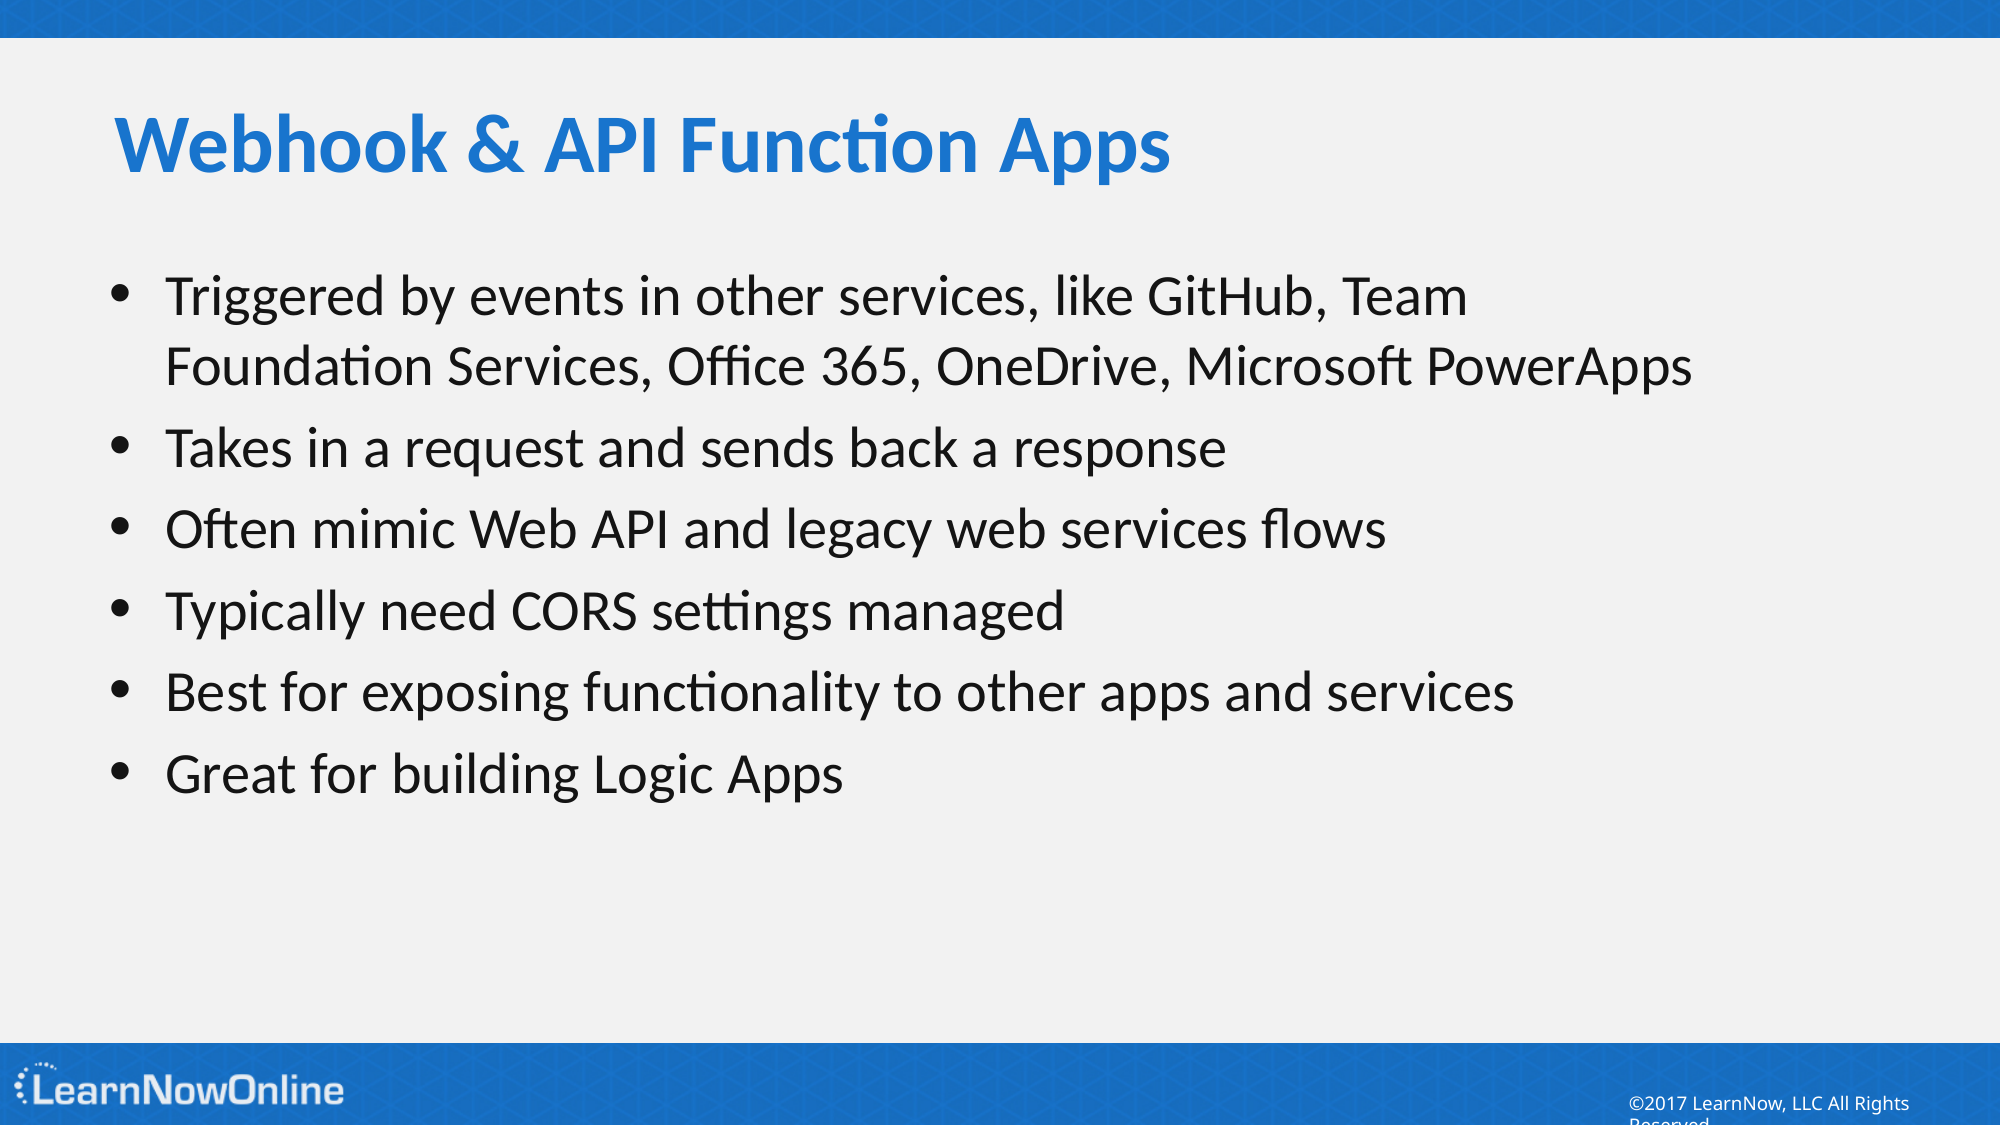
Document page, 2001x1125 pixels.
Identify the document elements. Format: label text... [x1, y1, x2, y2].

list Triggered by events in other services, like GitHub, Team Foundation Services, Office 365, OneDrive, Microsoft PowerApps Takes in a request and sends back a response Often mimic Web API and legacy web services flows Typically need CORS settings managed Best for exposing functionality to other apps and services Great for building Logic Apps [37, 249, 1743, 974]
picture [0, 1043, 2000, 1125]
title Webhook & API Function Apps [99, 45, 1900, 233]
picture [0, 0, 2000, 38]
